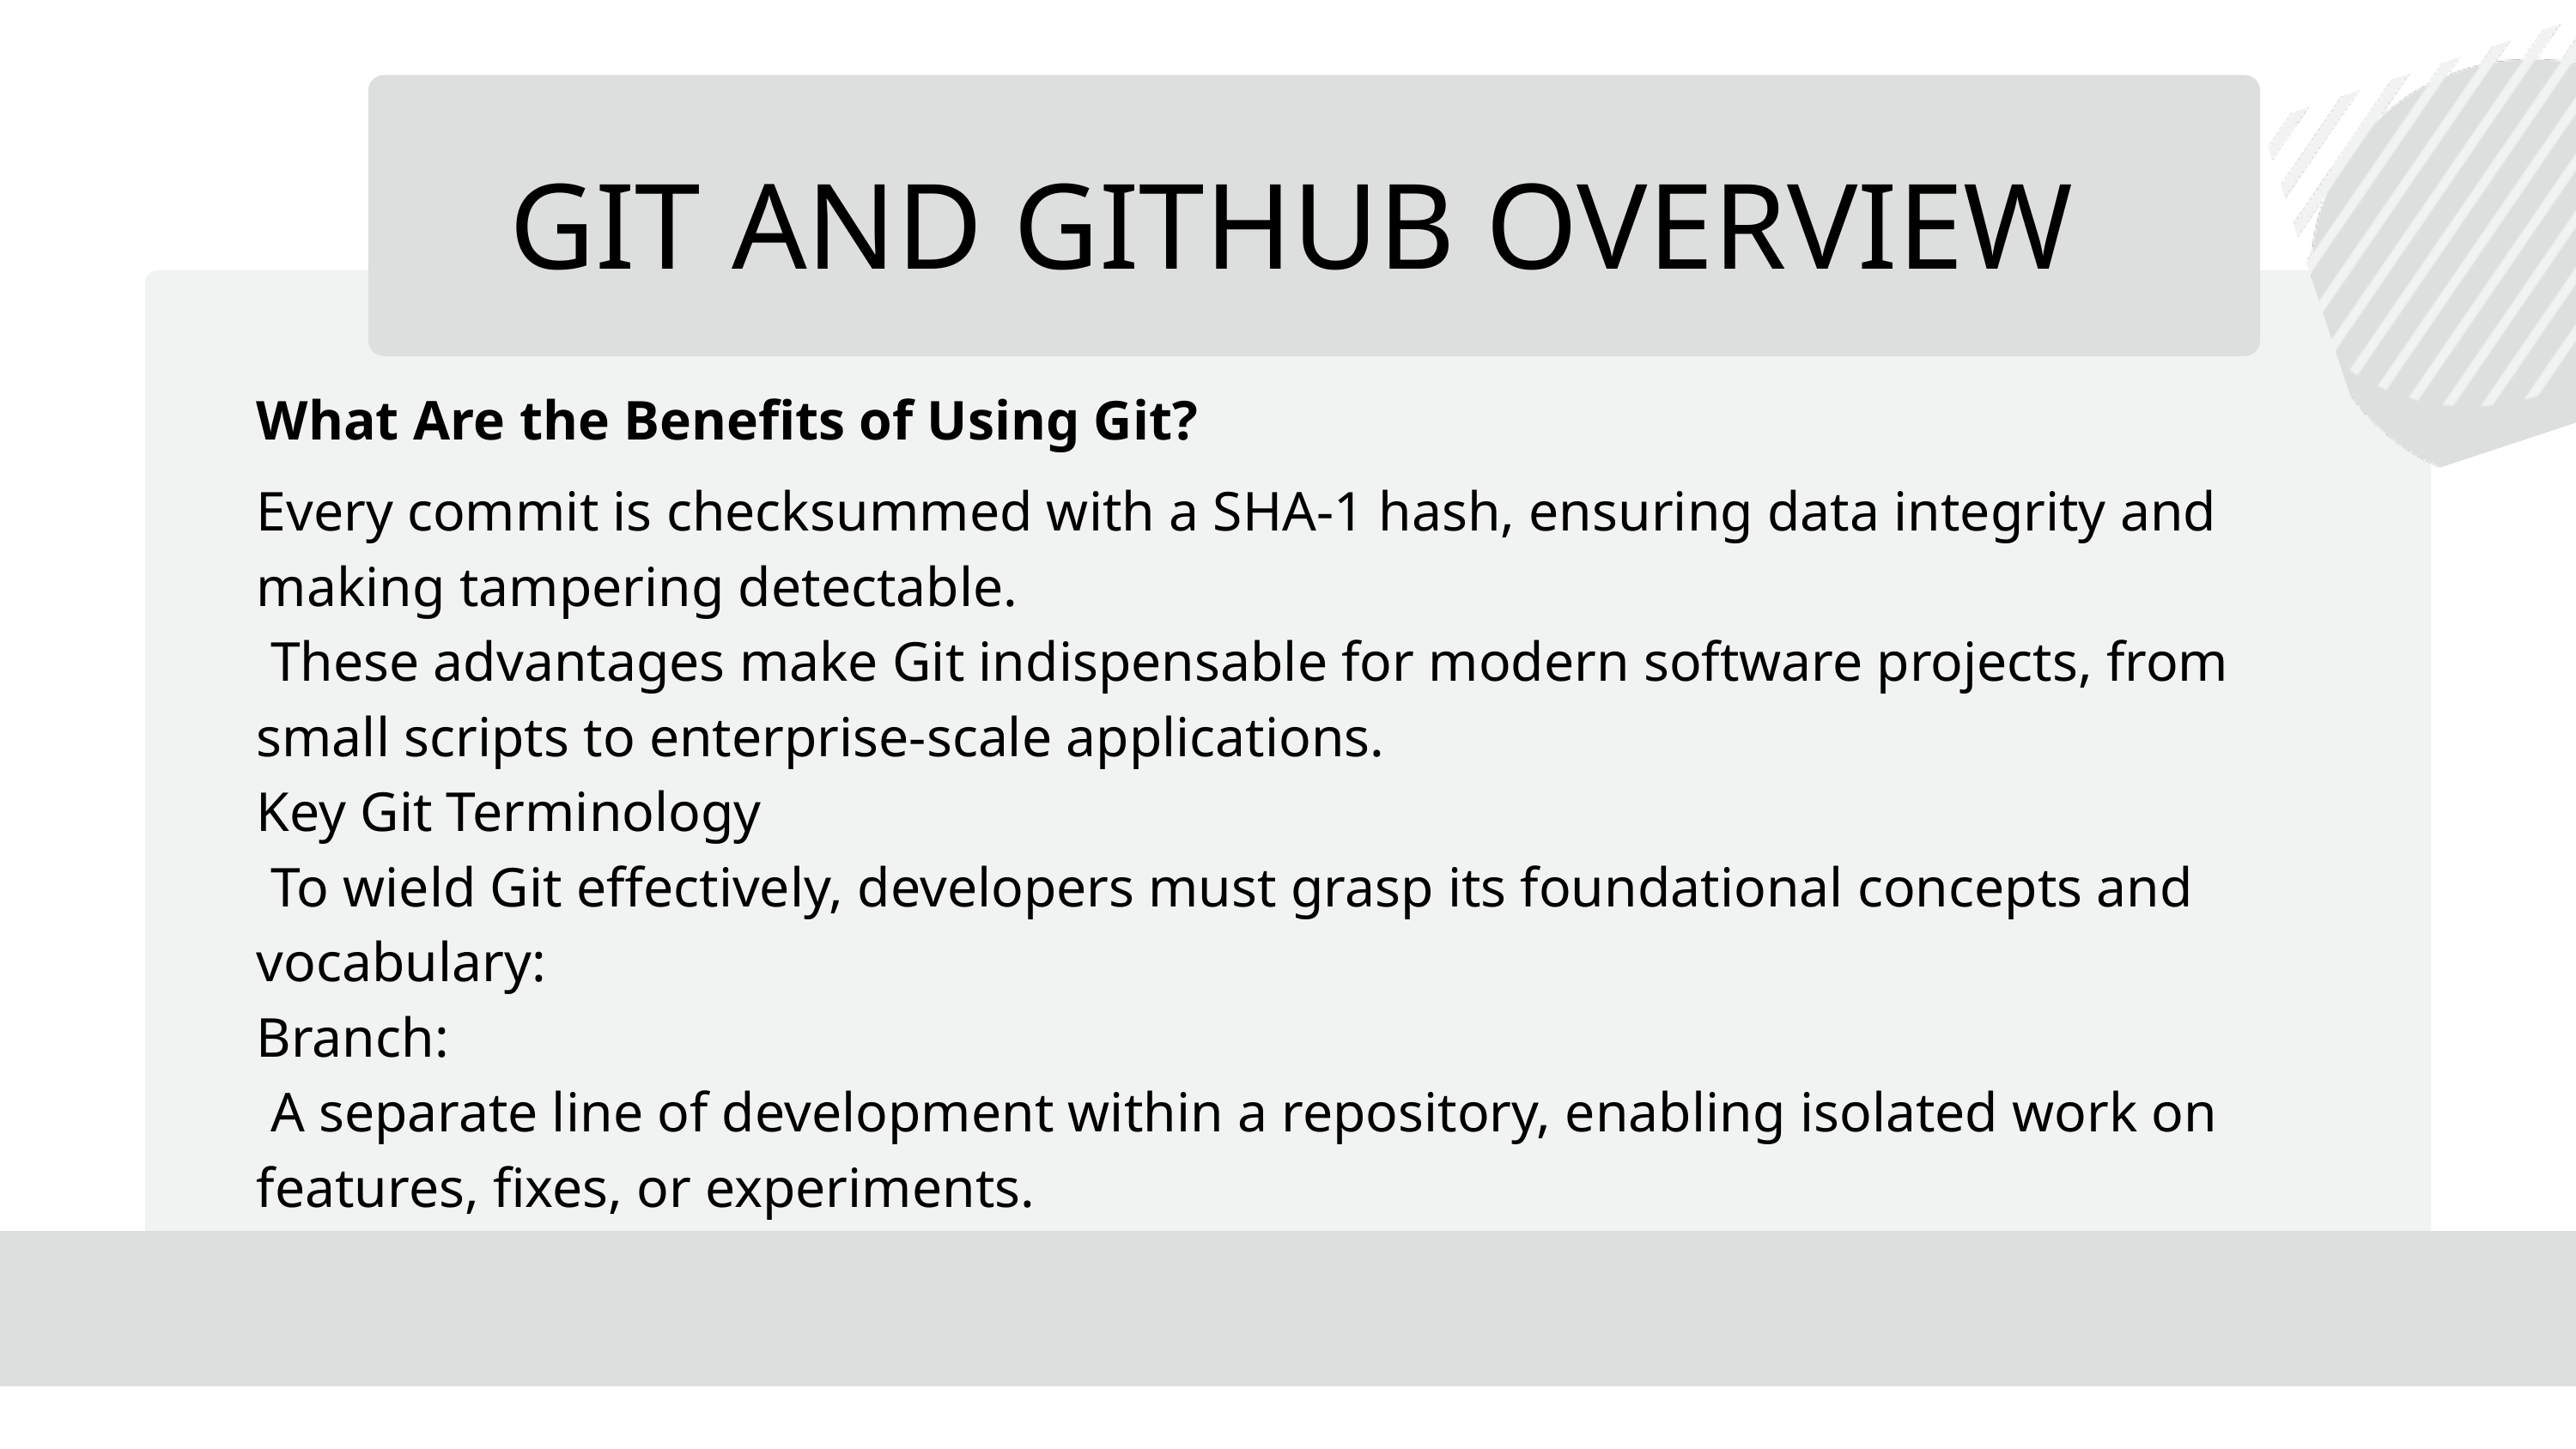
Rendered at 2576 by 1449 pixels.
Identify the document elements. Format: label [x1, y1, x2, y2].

text_box [0, 1230, 2576, 1387]
text_box [2267, 18, 2576, 469]
text_box [368, 75, 2261, 357]
text_box [144, 270, 2432, 1228]
